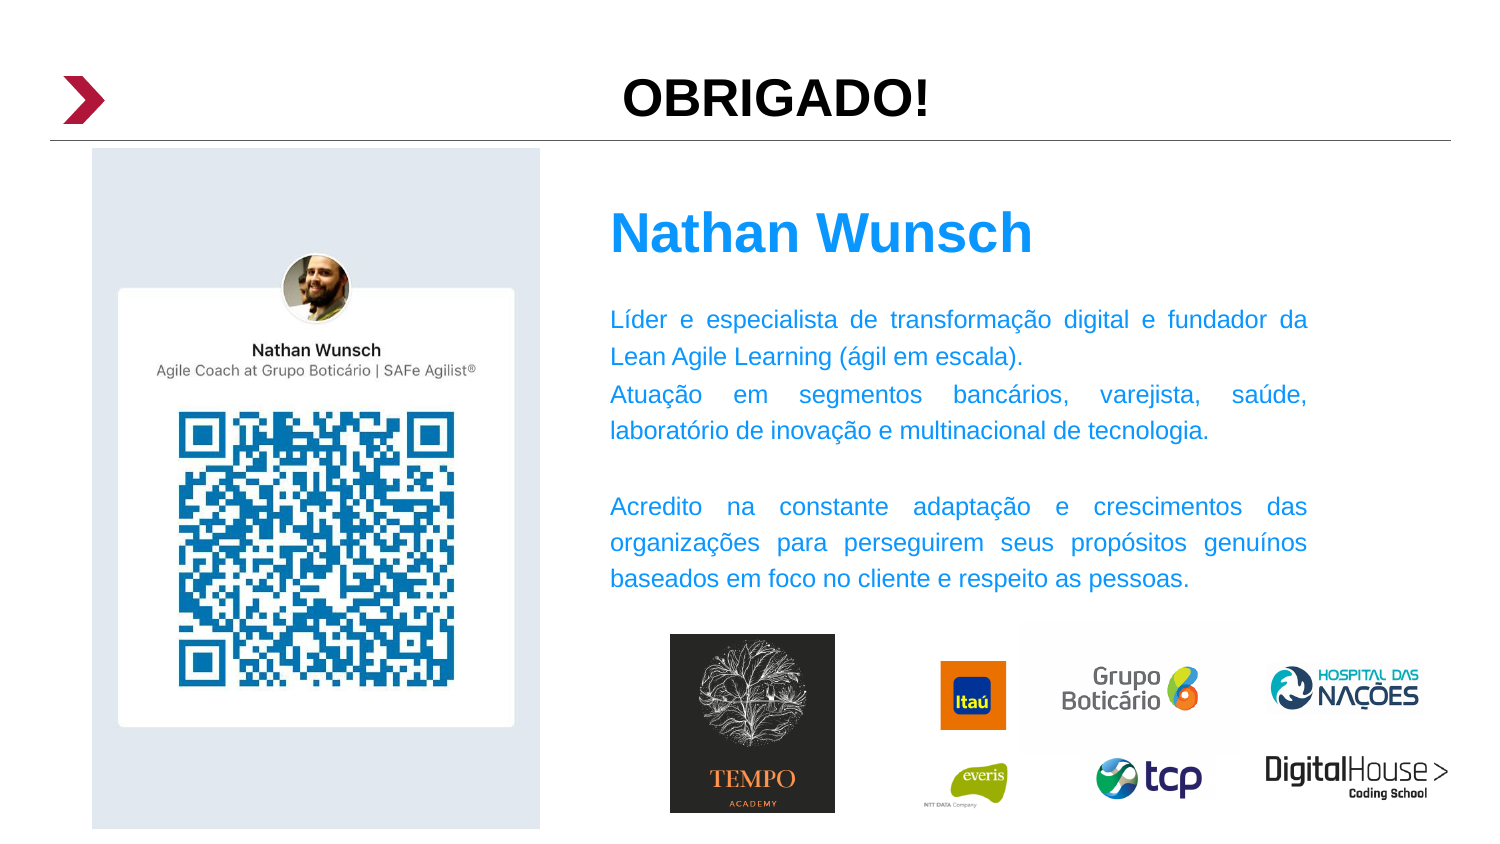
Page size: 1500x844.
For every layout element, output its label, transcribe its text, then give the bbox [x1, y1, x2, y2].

picture [92, 148, 540, 829]
text_box Nathan Wunsch Líder e especialista de transformação digital e fundador da Lean Agile Learning (ágil em escala). Atuação em segmentos bancários, varejista, saúde, laboratório de inovação e multinacional de tecnologia. Acredito na constante adaptação e crescimentos das organizações para perseguirem seus propósitos genuínos baseados em foco no cliente e respeito as pessoas. [599, 171, 1321, 592]
picture [1256, 746, 1455, 805]
picture [923, 756, 1036, 813]
picture [940, 661, 1007, 731]
picture [1266, 662, 1424, 714]
title OBRIGADO! [104, 48, 1449, 142]
picture [63, 76, 104, 124]
picture [1018, 622, 1242, 806]
picture [670, 634, 836, 813]
